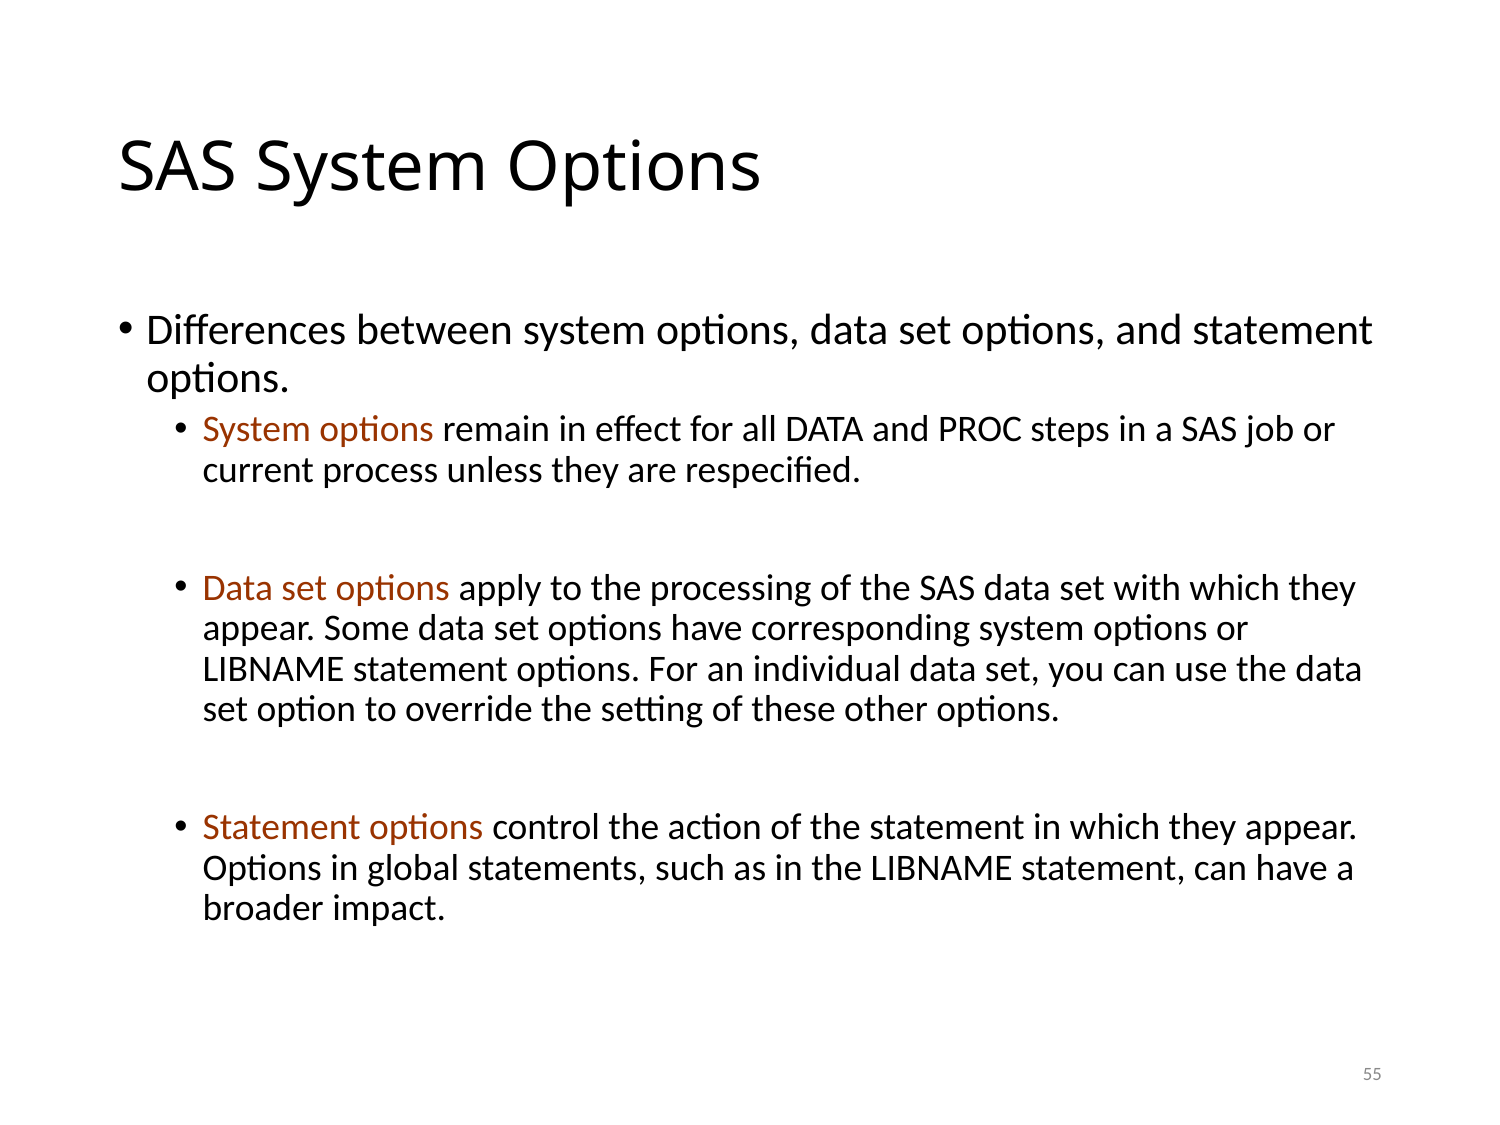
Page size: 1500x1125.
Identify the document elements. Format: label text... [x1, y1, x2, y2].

list Differences between system options, data set options, and statement options. System options remain in effect for all DATA and PROC steps in a SAS job or current process unless they are respecified. Data set options apply to the processing of the SAS data set with which they appear. Some data set options have corresponding system options or LIBNAME statement options. For an individual data set, you can use the data set option to override the setting of these other options. Statement options control the action of the statement in which they appear. Options in global statements, such as in the LIBNAME statement, can have a broader impact. [103, 299, 1397, 1014]
title SAS System Options [103, 59, 1397, 278]
slide_number 55 [1059, 1042, 1397, 1103]
